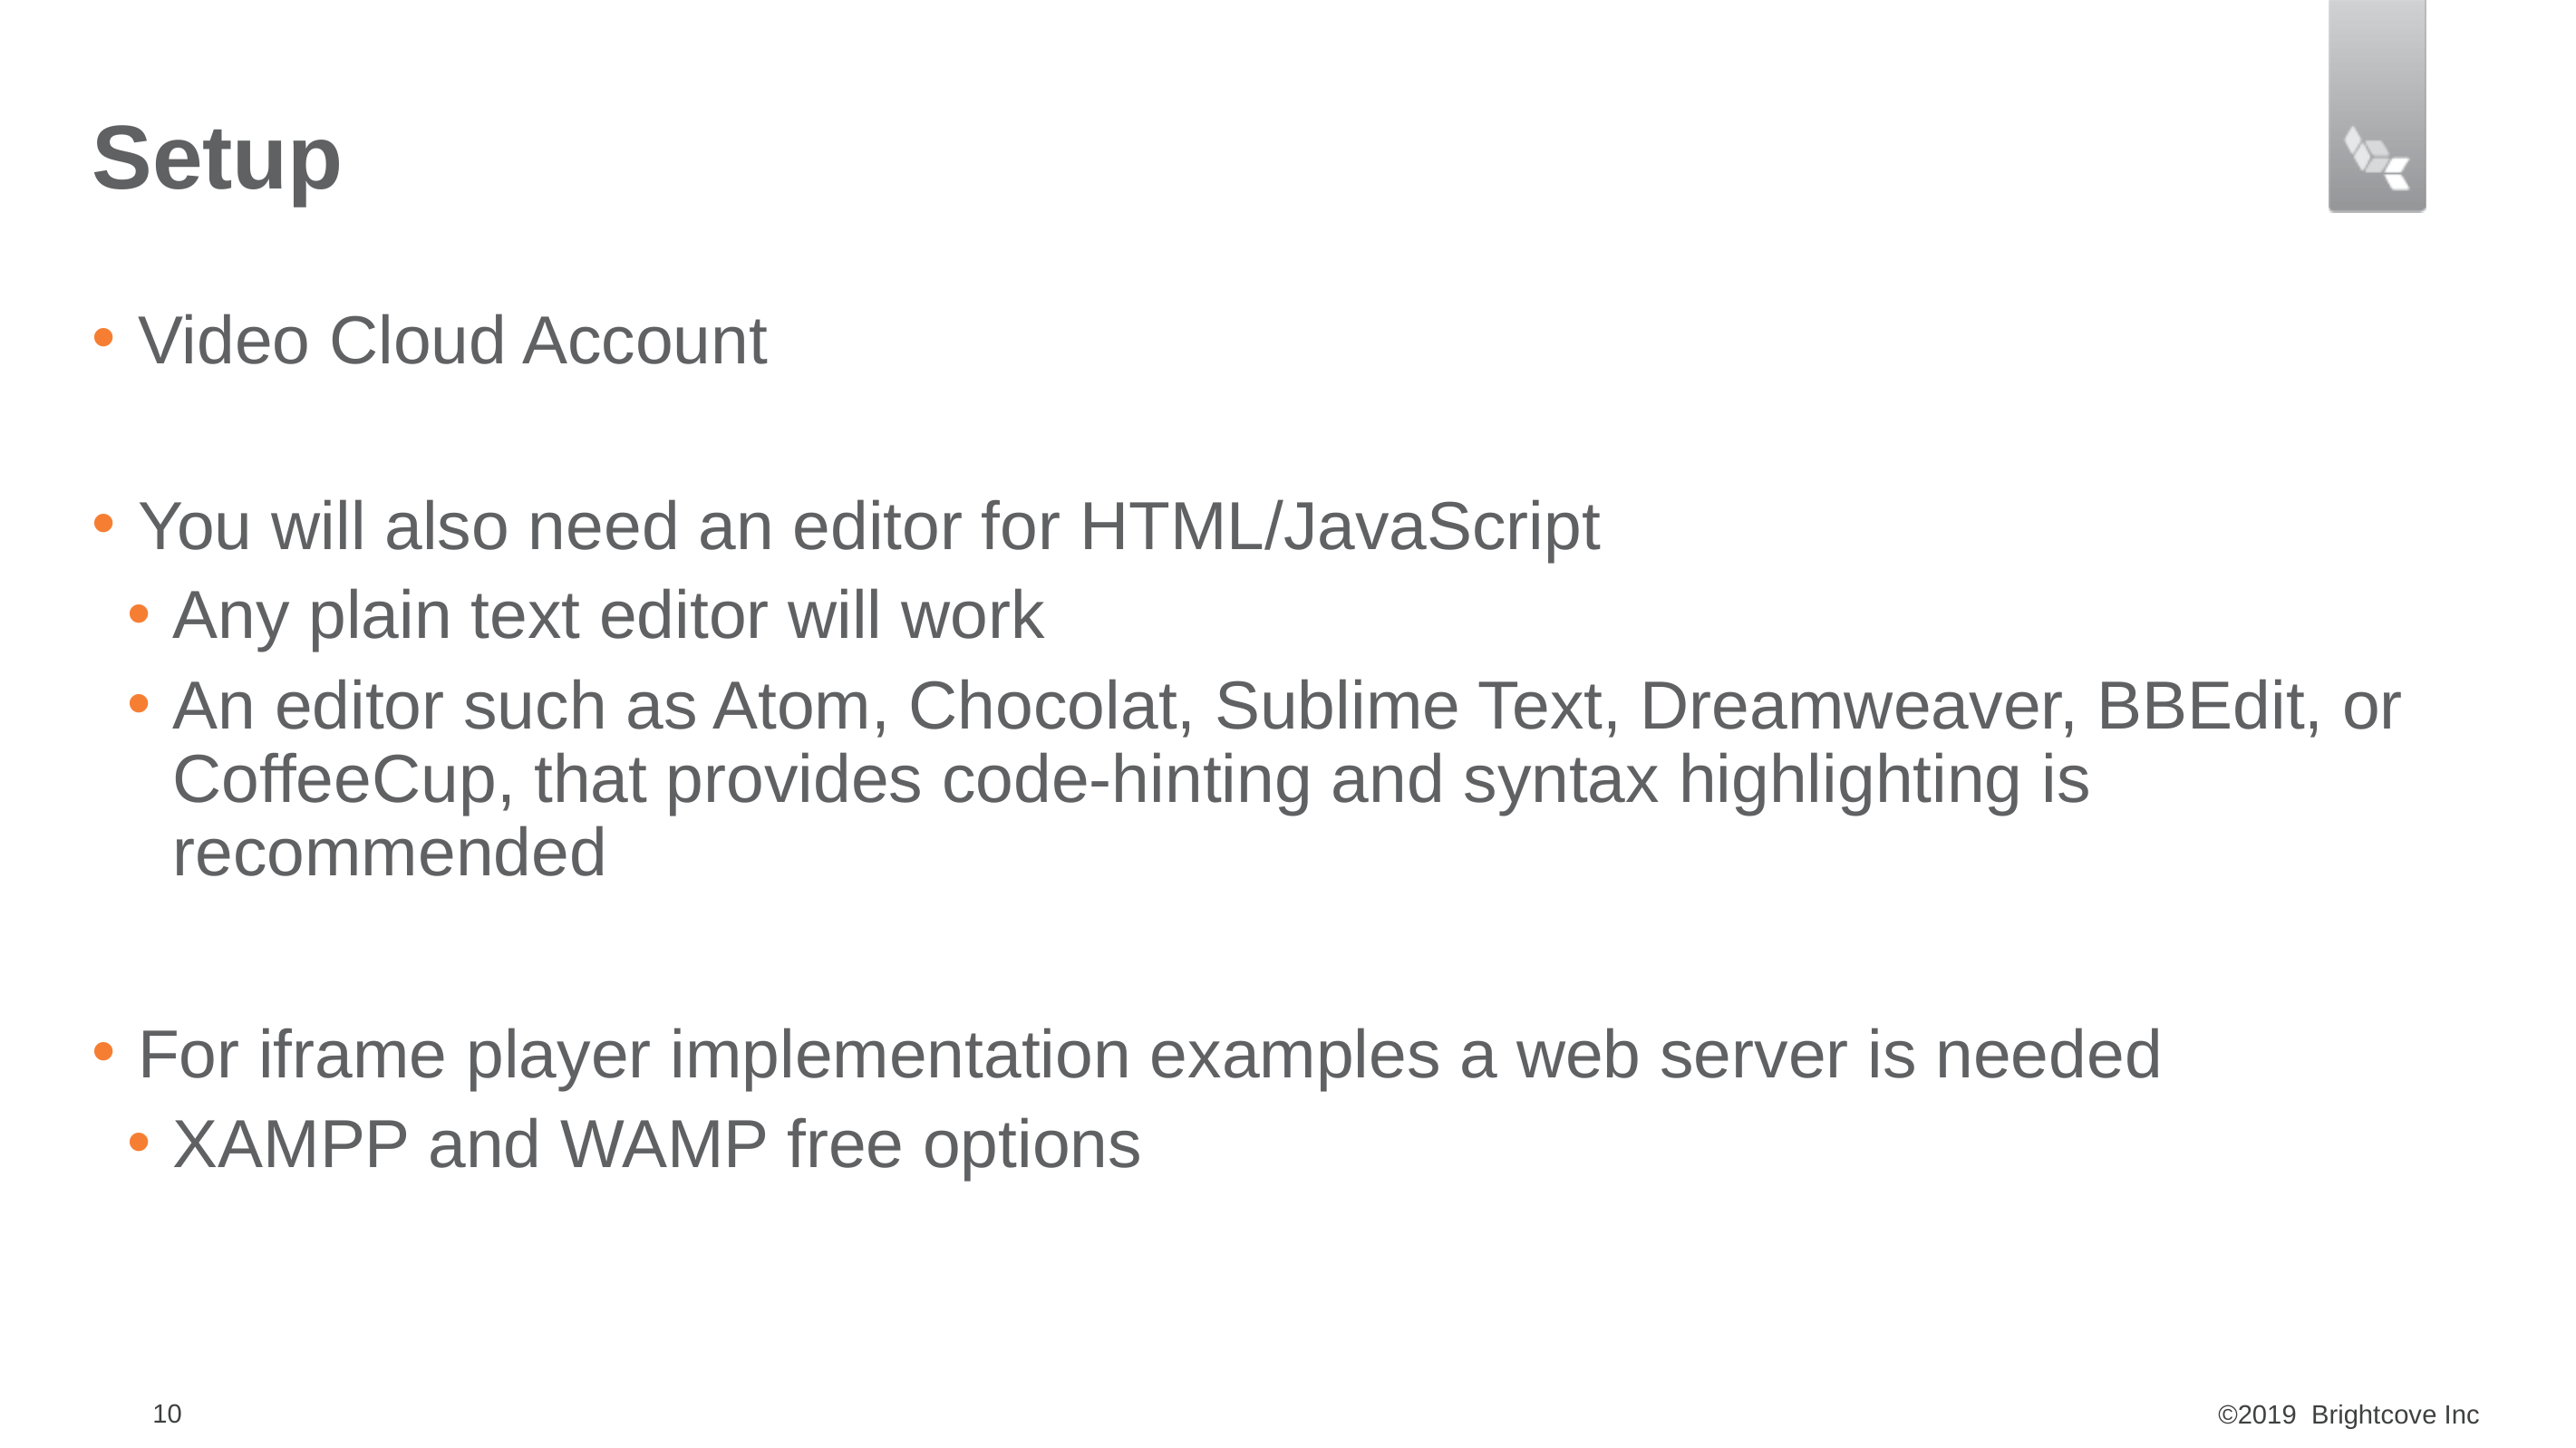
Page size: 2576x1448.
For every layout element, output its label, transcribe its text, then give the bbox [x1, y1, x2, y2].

slide_number 10 [143, 1390, 189, 1434]
title Setup [80, 43, 2271, 261]
list Video Cloud Account You will also need an editor for HTML/JavaScript Any plain text editor will work An editor such as Atom, Chocolat, Sublime Text, Dreamweaver, BBEdit, or CoffeeCup, that provides code-hinting and syntax highlighting is recommended For iframe player implementation examples a web server is needed XAMPP and WAMP free options [80, 283, 2442, 1303]
picture [2329, 0, 2428, 213]
